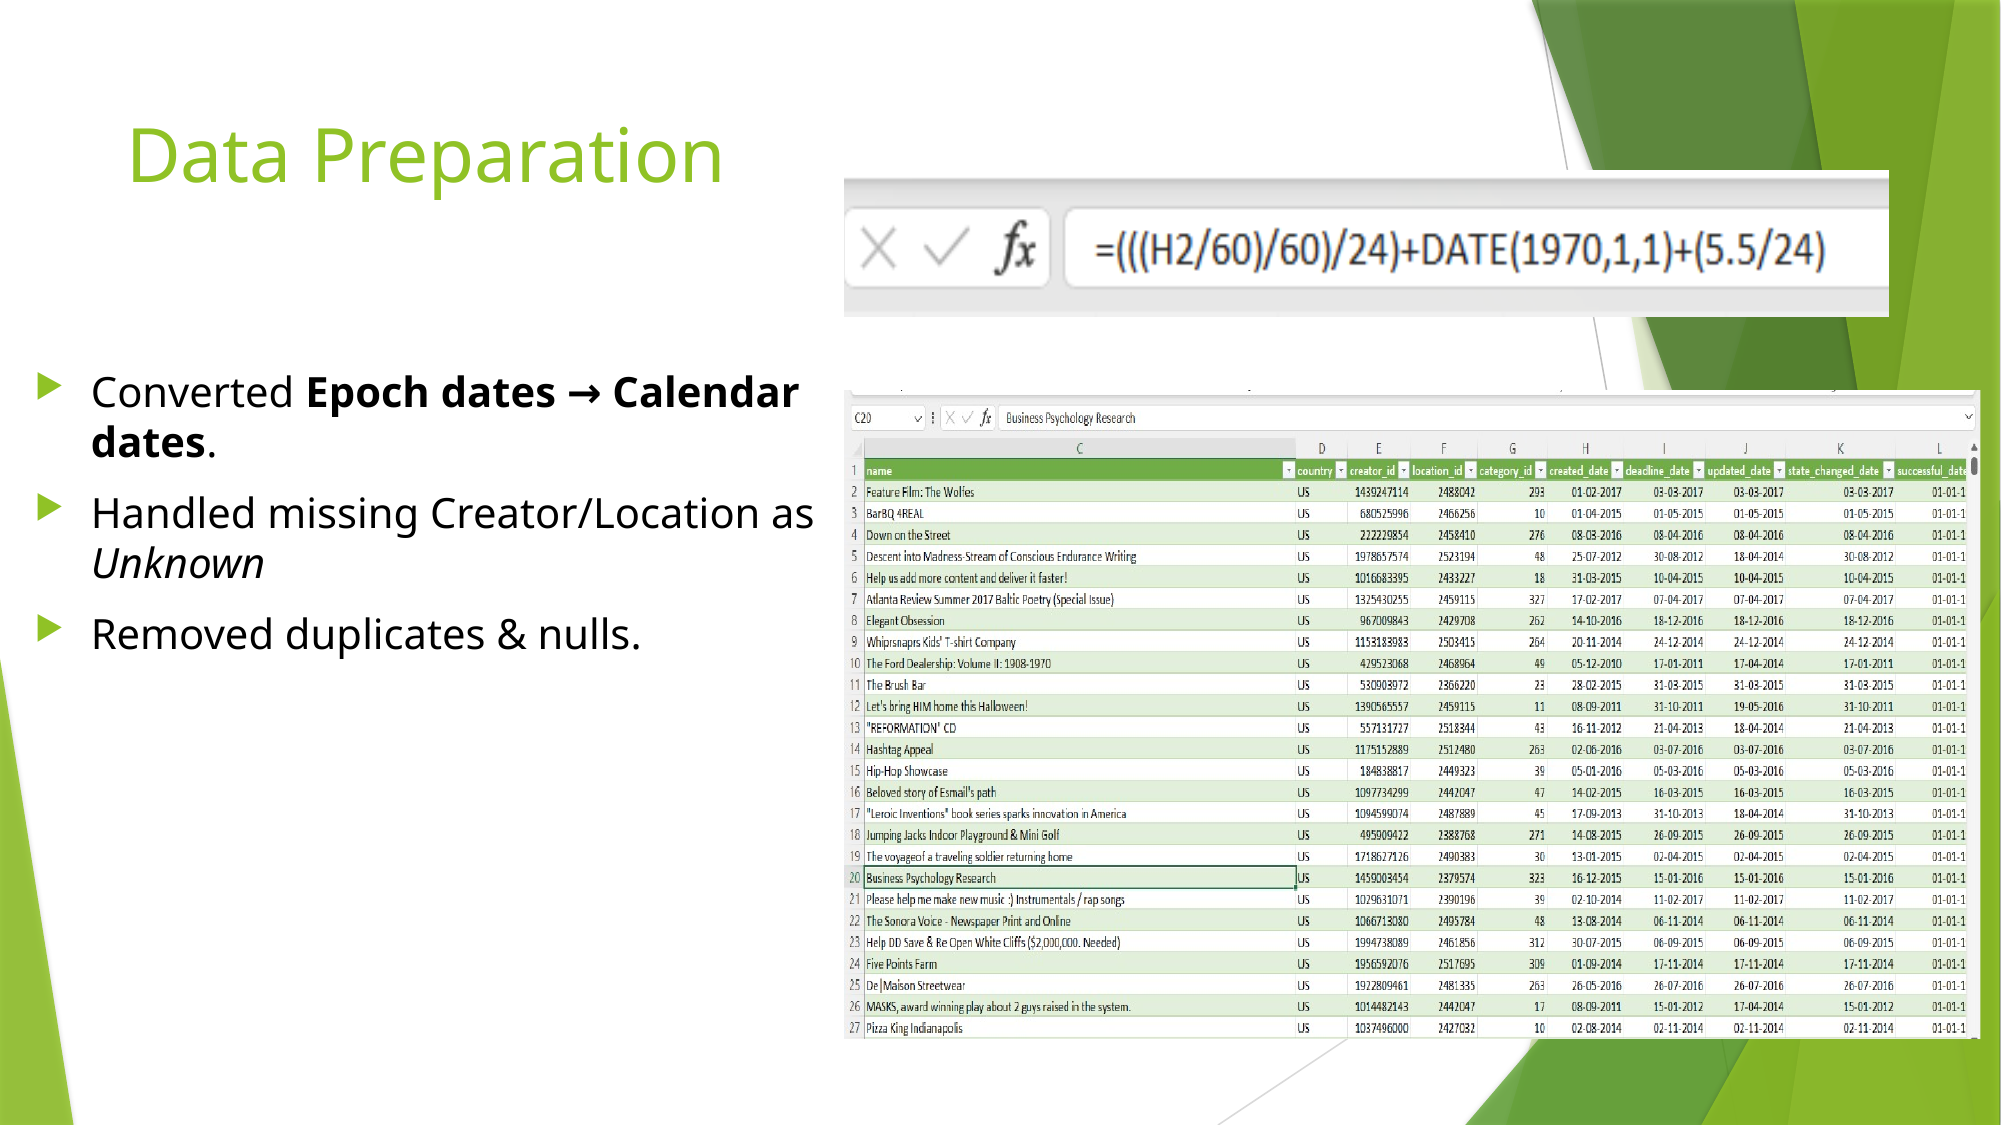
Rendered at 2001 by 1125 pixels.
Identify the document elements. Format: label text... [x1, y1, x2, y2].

picture [843, 170, 1890, 318]
picture [843, 390, 1981, 1039]
list Converted Epoch dates → Calendar dates. Handled missing Creator/Location as Unknown Removed duplicates & nulls. [19, 210, 901, 863]
title Data Preparation [111, 99, 1522, 210]
